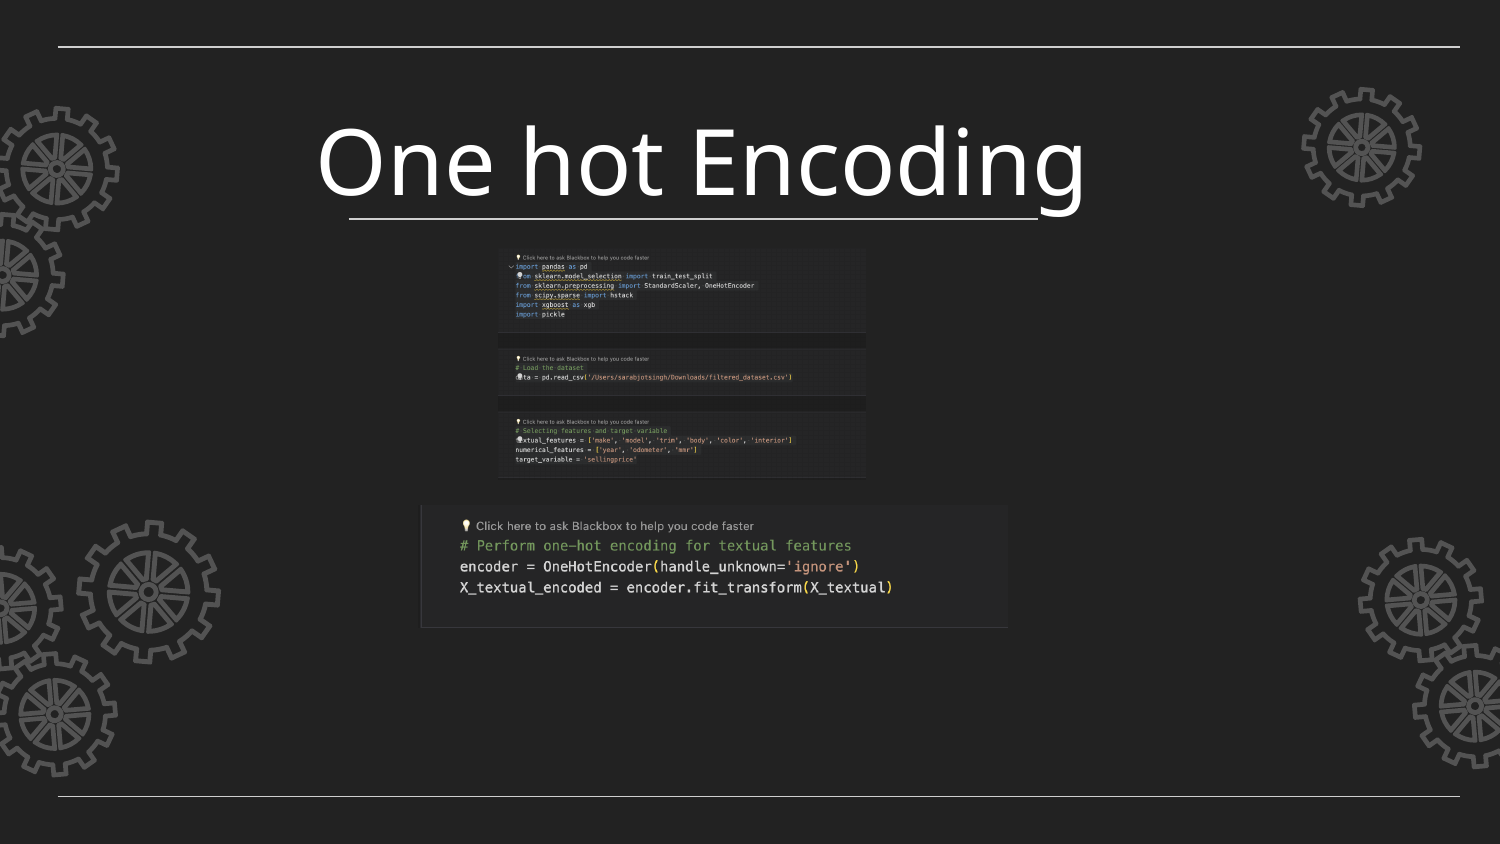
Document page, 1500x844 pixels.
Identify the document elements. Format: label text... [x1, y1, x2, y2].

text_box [0, 520, 220, 777]
picture [417, 505, 1009, 628]
title One hot Encoding [177, 83, 1228, 229]
picture [497, 248, 867, 481]
